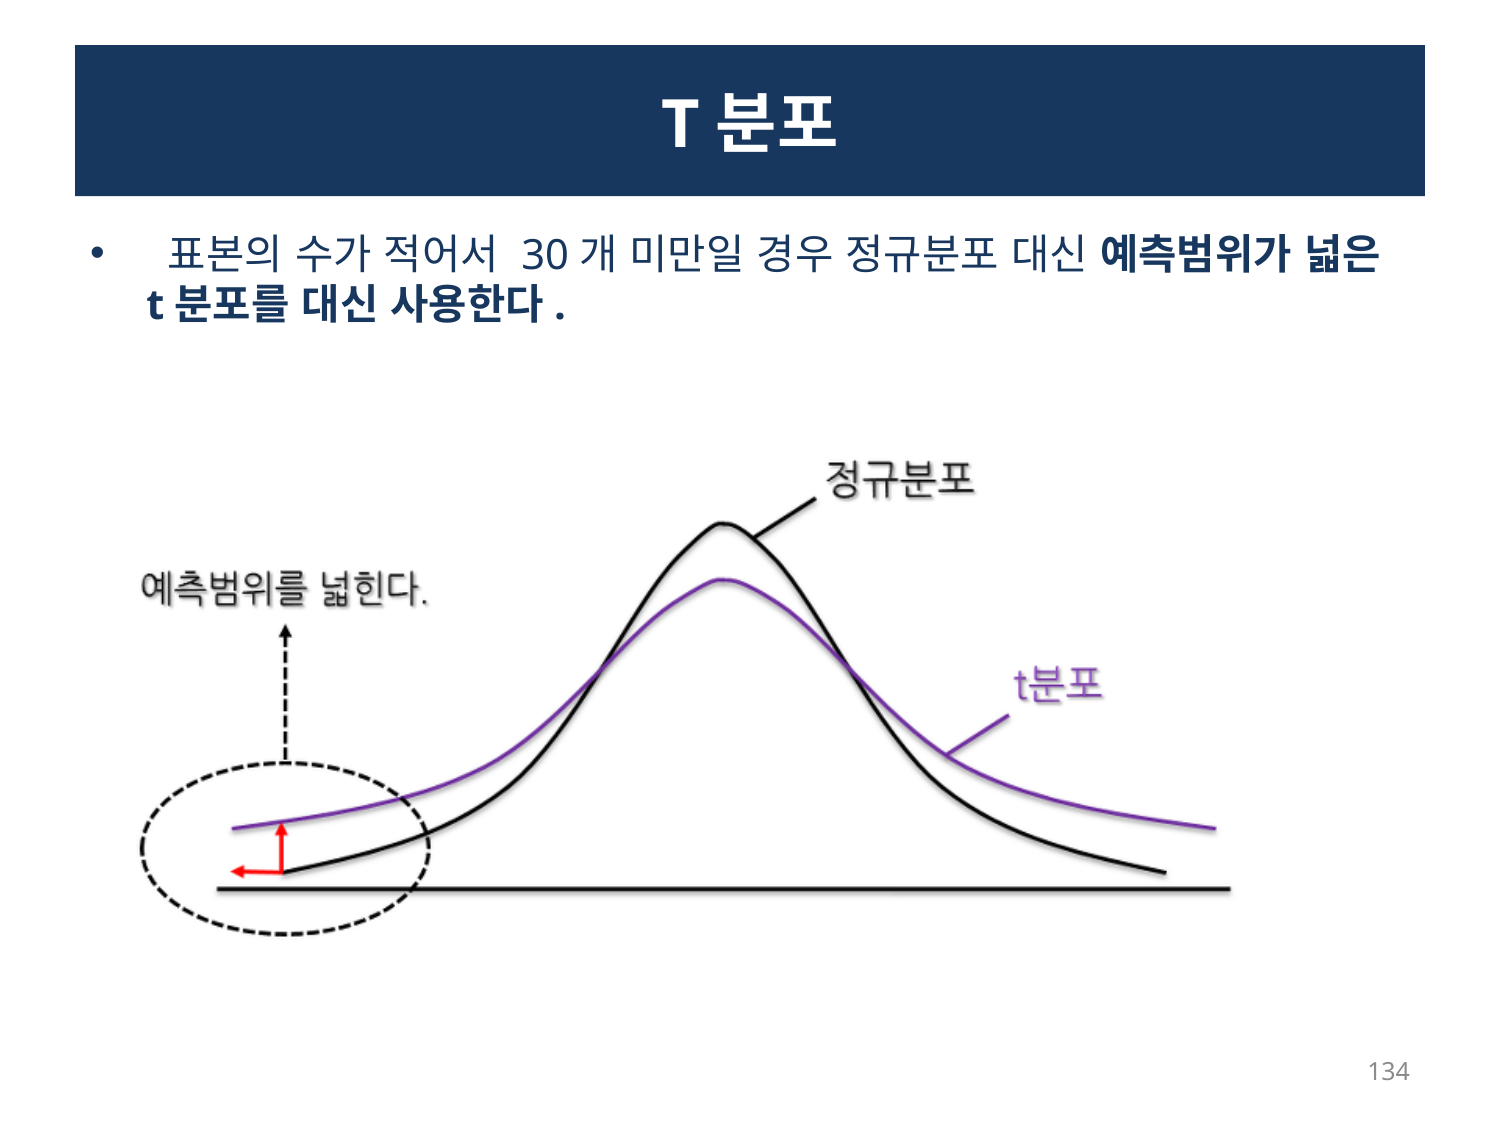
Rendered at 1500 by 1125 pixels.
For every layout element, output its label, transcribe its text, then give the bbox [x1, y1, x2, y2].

list 표본의 수가 적어서 30개 미만일 경우 정규분포 대신 예측범위가 넓은 t분포를 대신 사용한다. [75, 219, 1425, 1005]
title T분포 [75, 45, 1425, 197]
slide_number 134 [1074, 1042, 1425, 1103]
picture [111, 444, 1254, 955]
